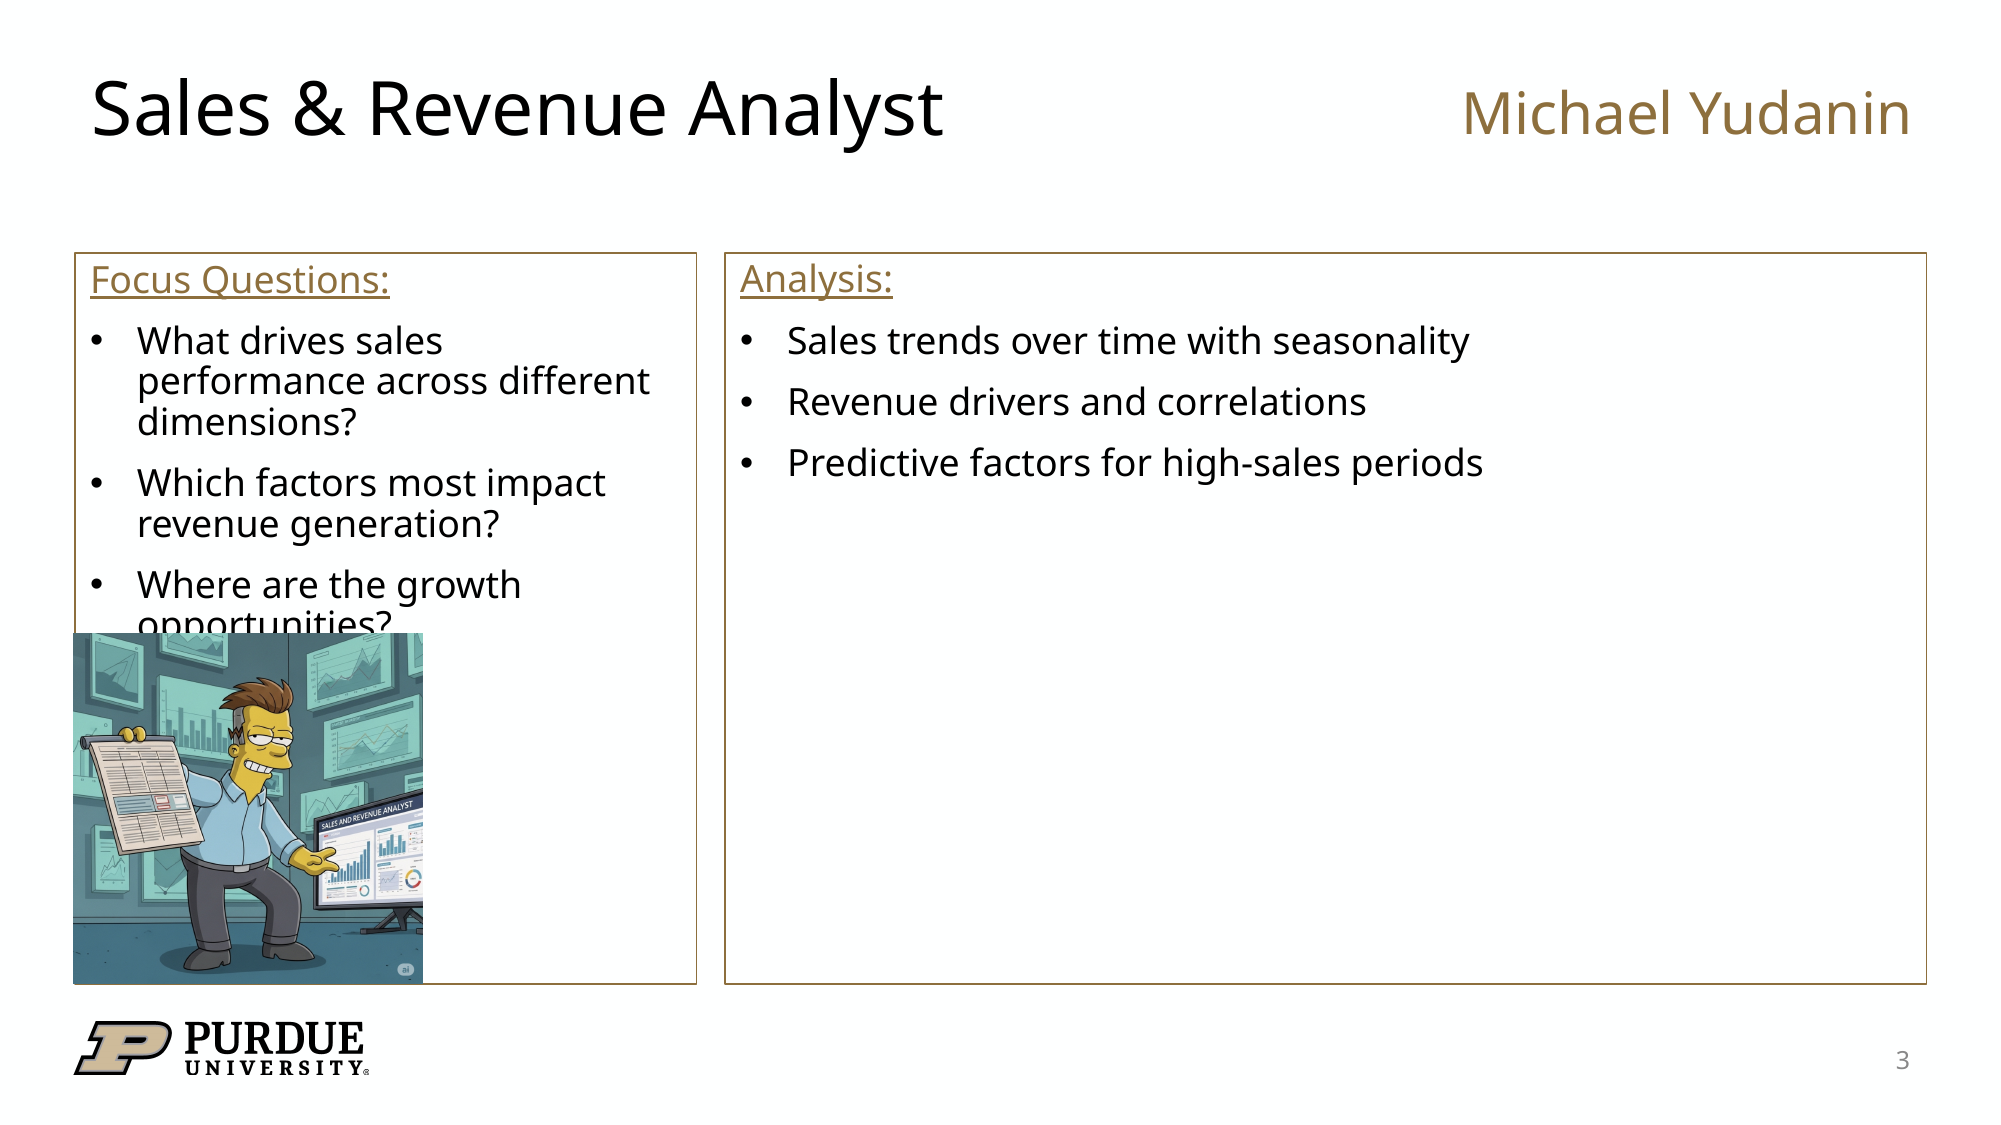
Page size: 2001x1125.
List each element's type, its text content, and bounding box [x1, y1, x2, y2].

text_box Michael Yudanin [1414, 68, 1927, 154]
picture [72, 633, 424, 985]
title Sales & Revenue Analyst [76, 63, 1925, 160]
picture [73, 1021, 369, 1075]
text_box Analysis: Sales trends over time with seasonality Revenue drivers and correlations Predictive factors for high-sales periods [725, 253, 1927, 984]
list Focus Questions: What drives sales performance across different dimensions? Which factors most impact revenue generation? Where are the growth opportunities? [75, 253, 697, 984]
slide_number ‹#› [1744, 1031, 1925, 1092]
